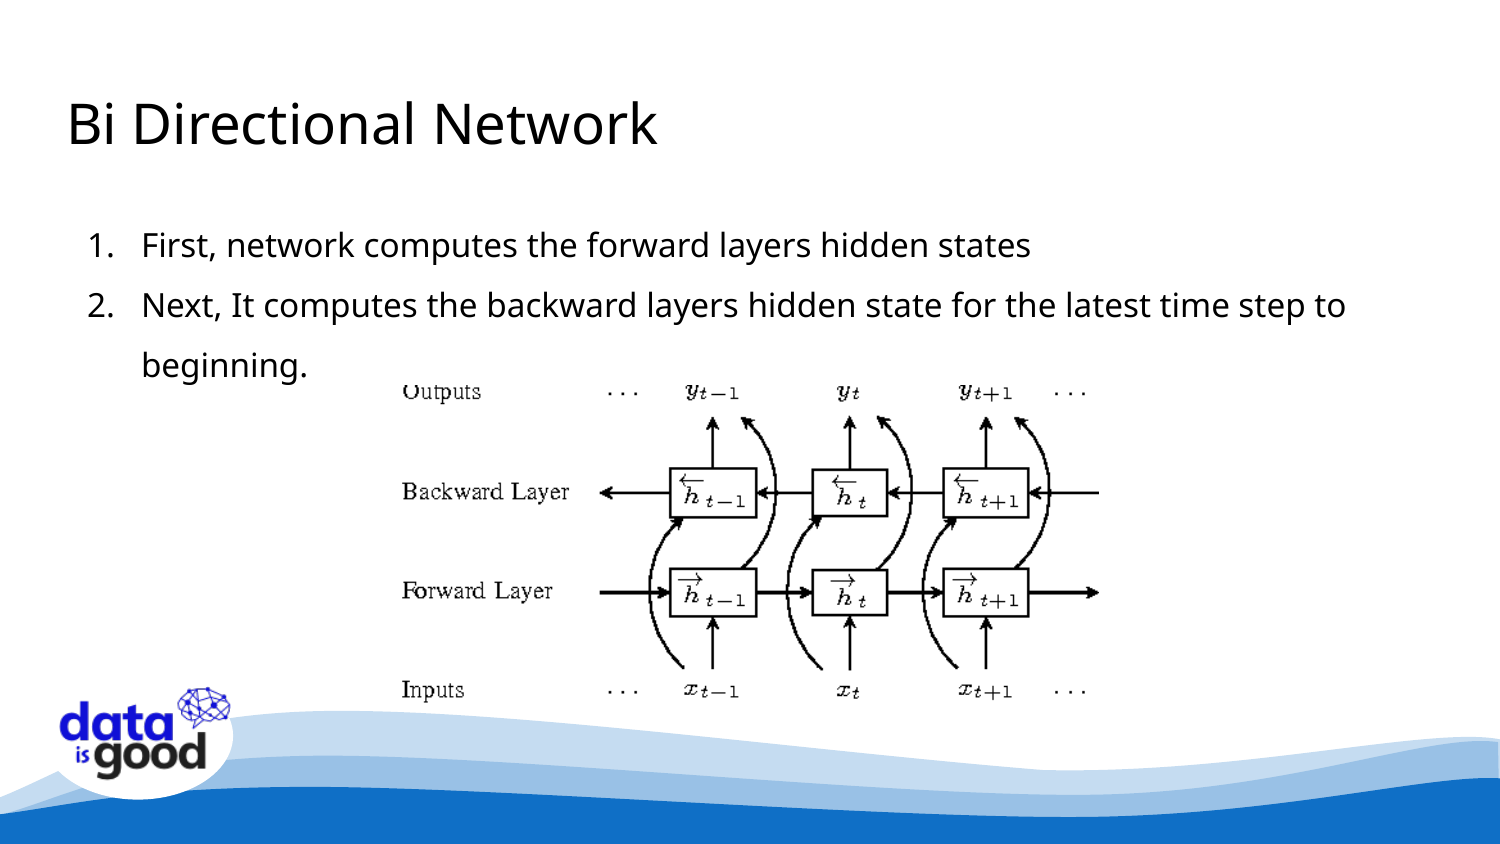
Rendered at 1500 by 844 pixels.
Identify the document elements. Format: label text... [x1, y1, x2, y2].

title Bi Directional Network [51, 72, 1449, 167]
picture [58, 750, 231, 804]
list First, network computes the forward layers hidden states Next, It computes the backward layers hidden state for the latest time step to beginning. [51, 189, 1449, 750]
picture [401, 385, 1099, 704]
